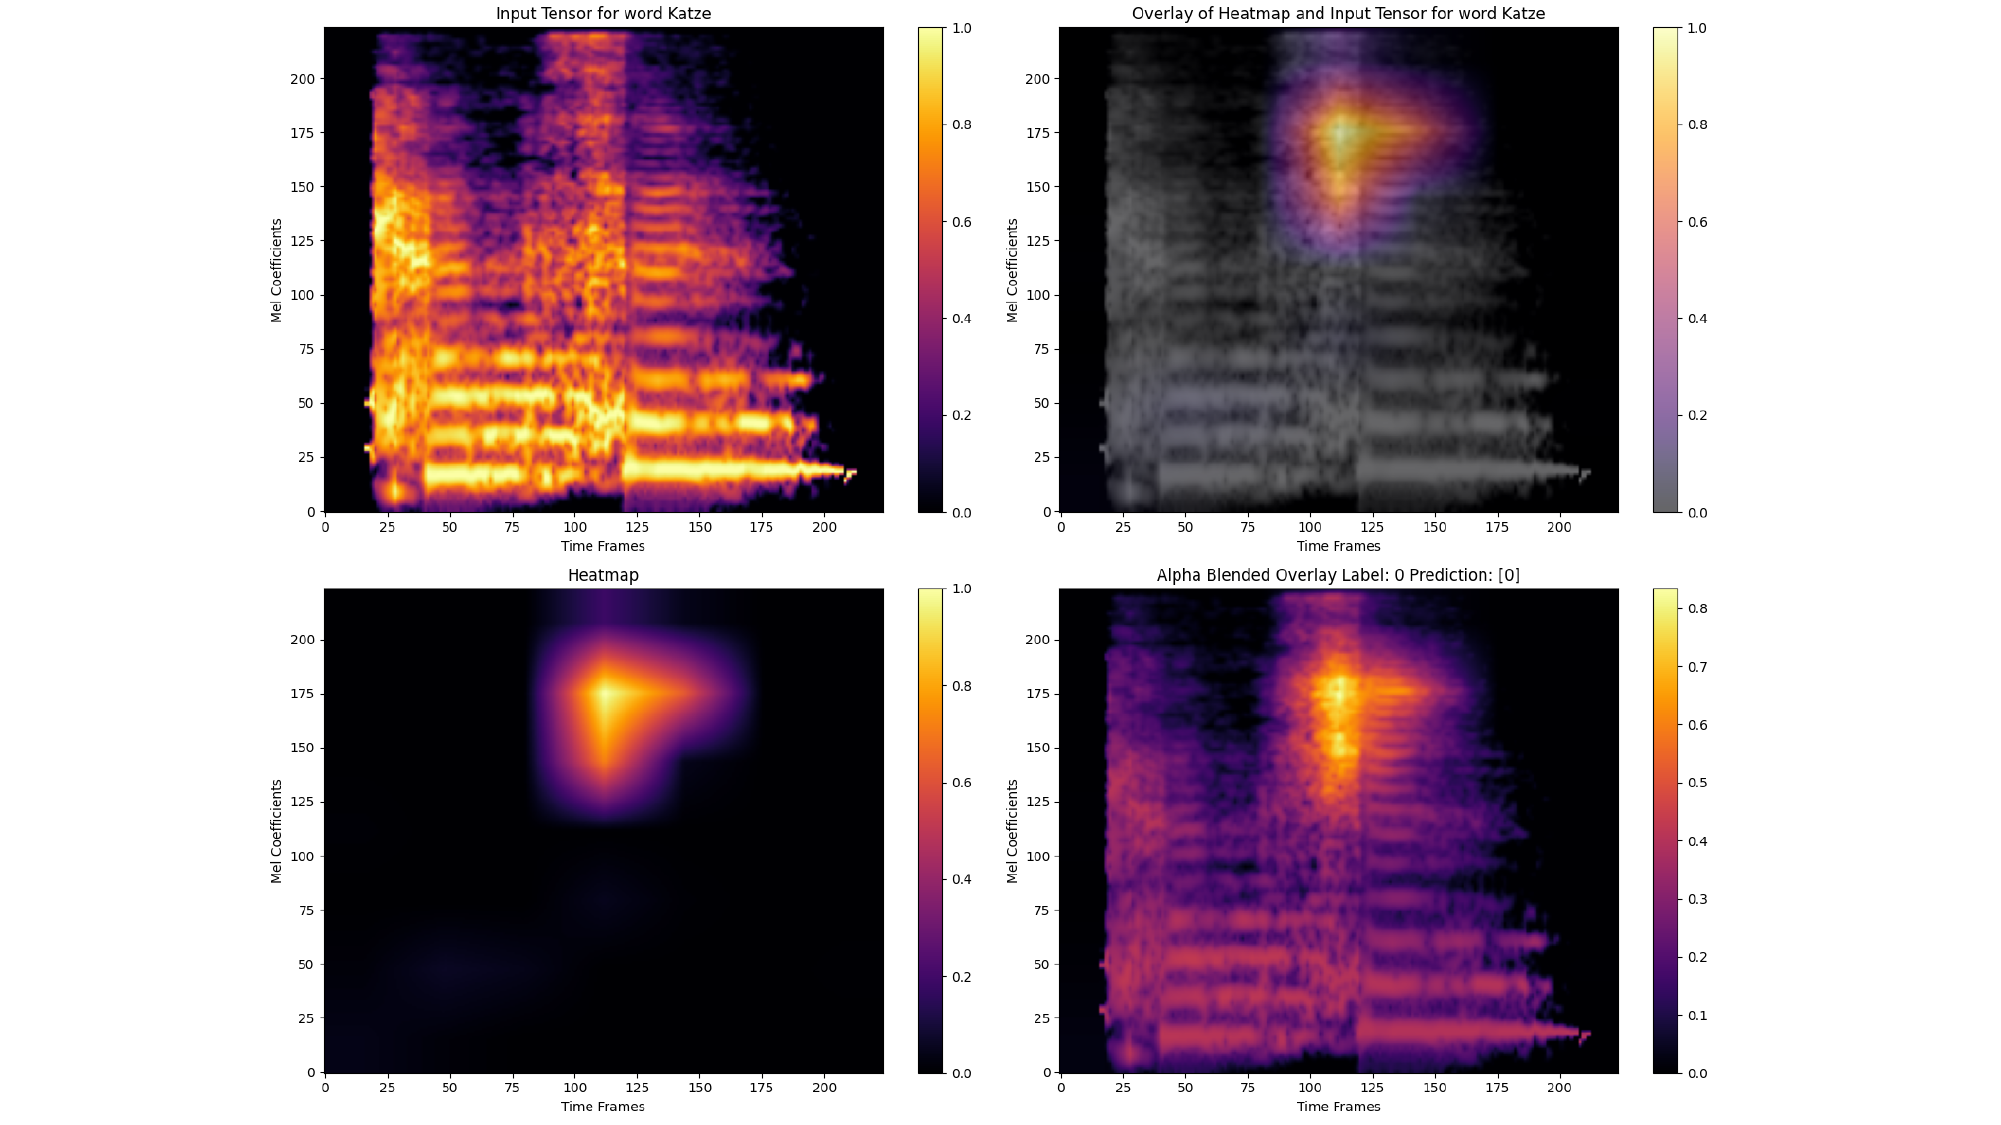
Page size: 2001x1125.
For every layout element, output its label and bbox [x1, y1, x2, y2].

picture [268, 0, 1731, 1125]
